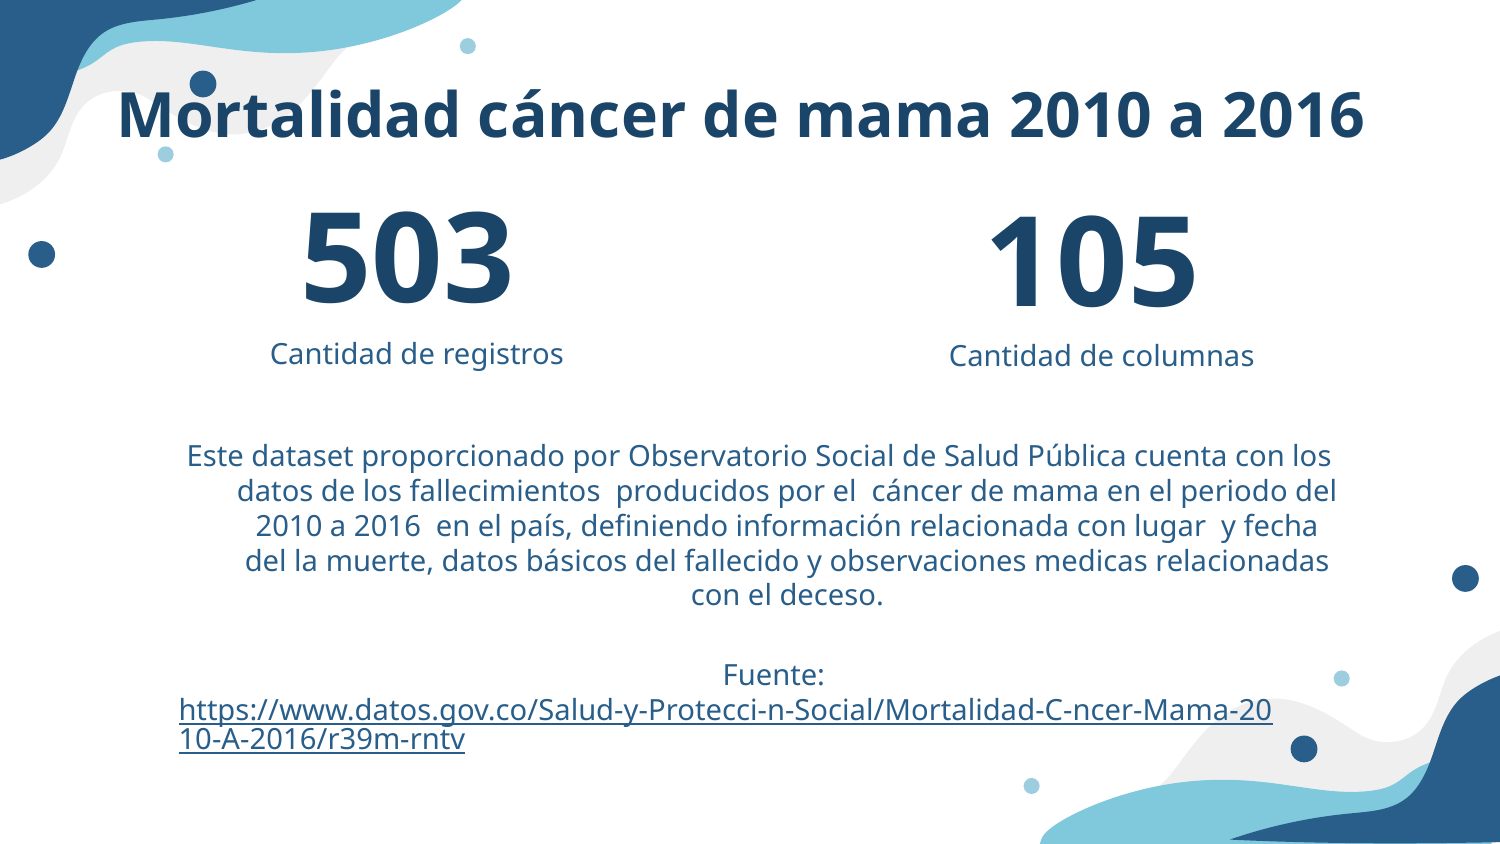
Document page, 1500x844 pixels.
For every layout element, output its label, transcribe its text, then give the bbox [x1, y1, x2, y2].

title 503 [145, 202, 671, 304]
text_box Fuente: https://www.datos.gov.co/Salud-y-Protecci-n-Social/Mortalidad-C-ncer-Mama-2010-A-2016/r39m-rntv [163, 641, 1374, 720]
subtitle Cantidad de columnas [829, 322, 1355, 409]
title Mortalidad cáncer de mama 2010 a 2016 [88, 59, 1412, 154]
subtitle Cantidad de registros [145, 320, 671, 407]
title 105 [829, 206, 1355, 308]
subtitle Este dataset proporcionado por Observatorio Social de Salud Pública cuenta con los datos de los fallecimientos producidos por el cáncer de mama en el periodo del 2010 a 2016 en el país, definiendo información relacionada con lugar y fecha del la muerte, datos básicos del fallecido y observaciones medicas relacionadas con el deceso. [145, 421, 1355, 642]
